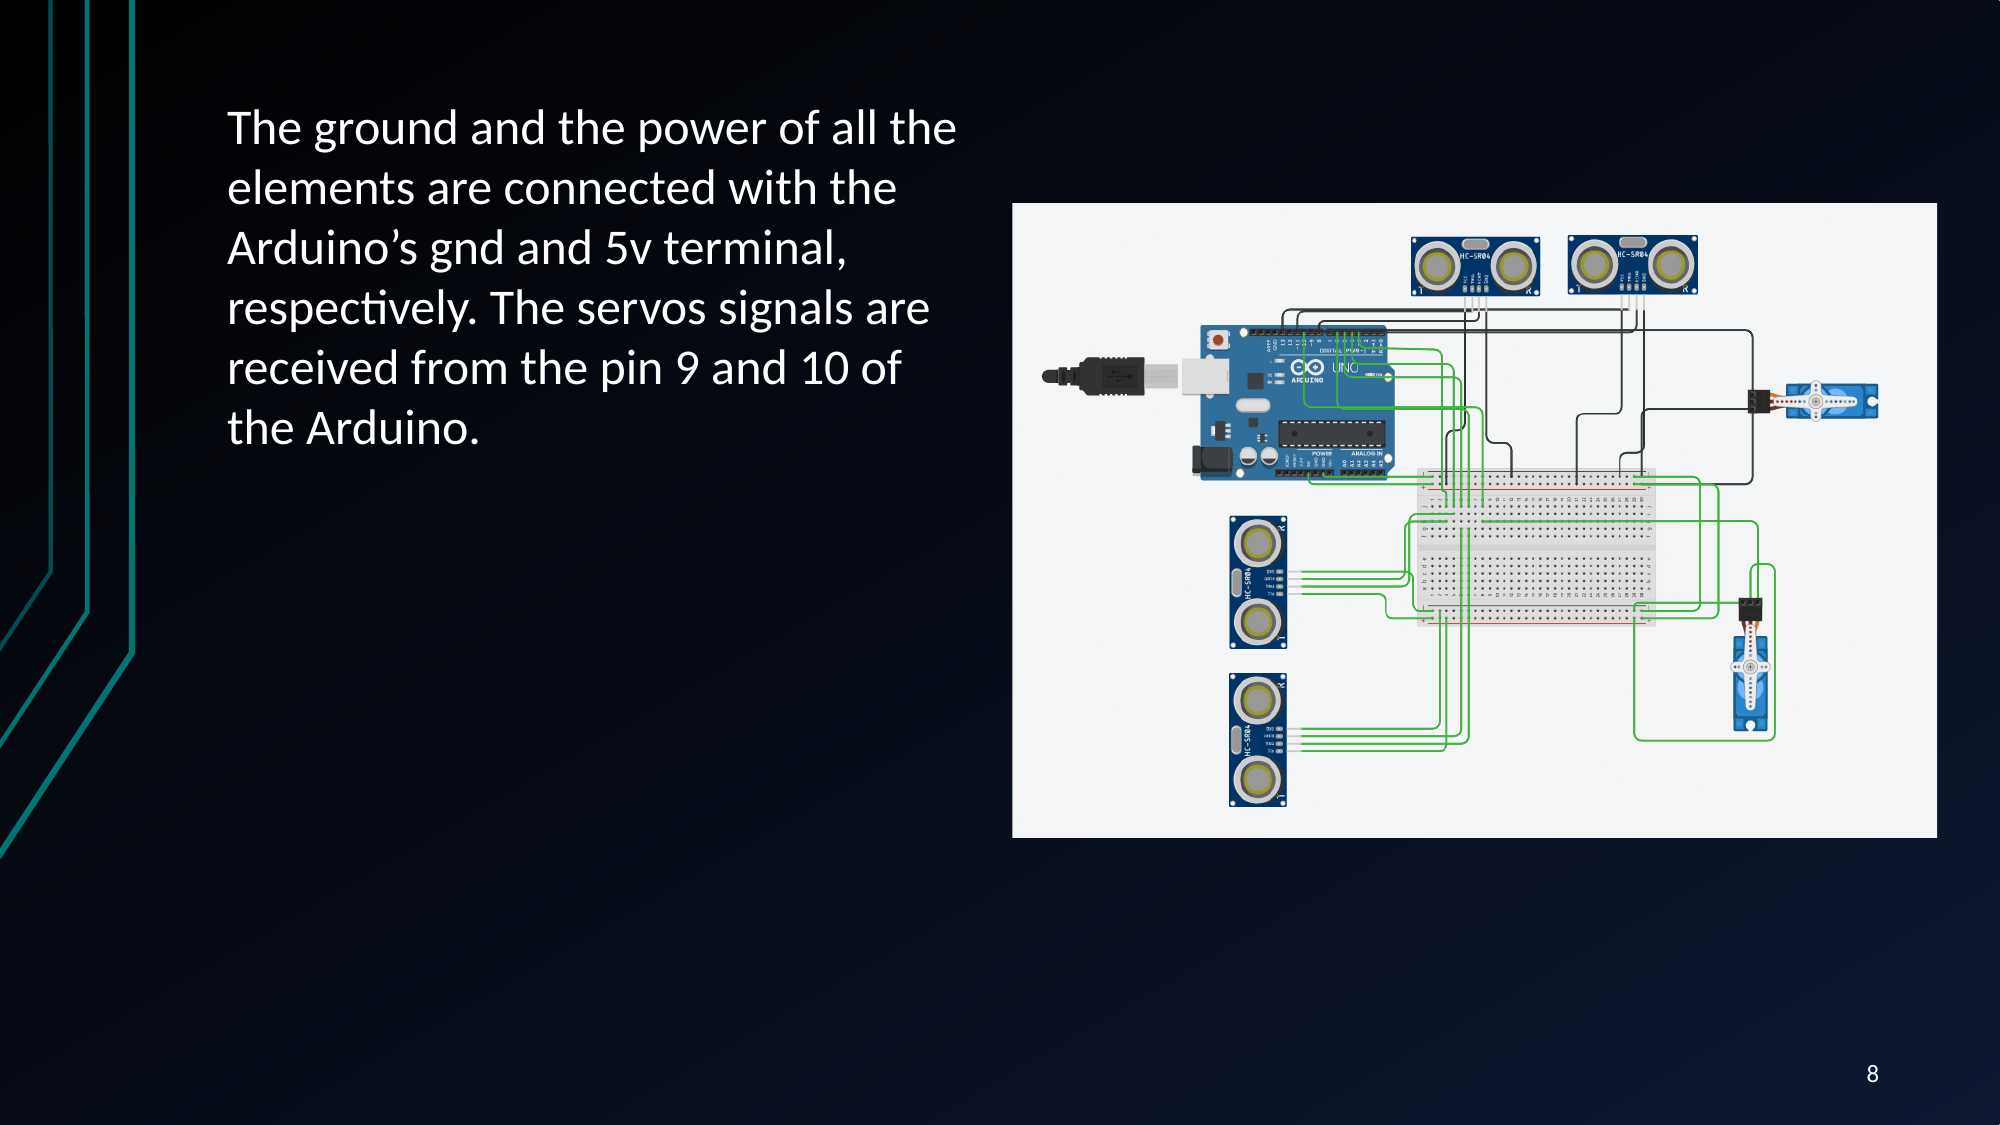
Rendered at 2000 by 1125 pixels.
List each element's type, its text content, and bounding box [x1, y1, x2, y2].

picture [1011, 203, 1938, 838]
text_box The ground and the power of all the elements are connected with the Arduino’s gnd and 5v terminal, respectively. The servos signals are received from the pin 9 and 10 of the Arduino. [212, 87, 988, 533]
slide_number 8 [1732, 1042, 1900, 1103]
